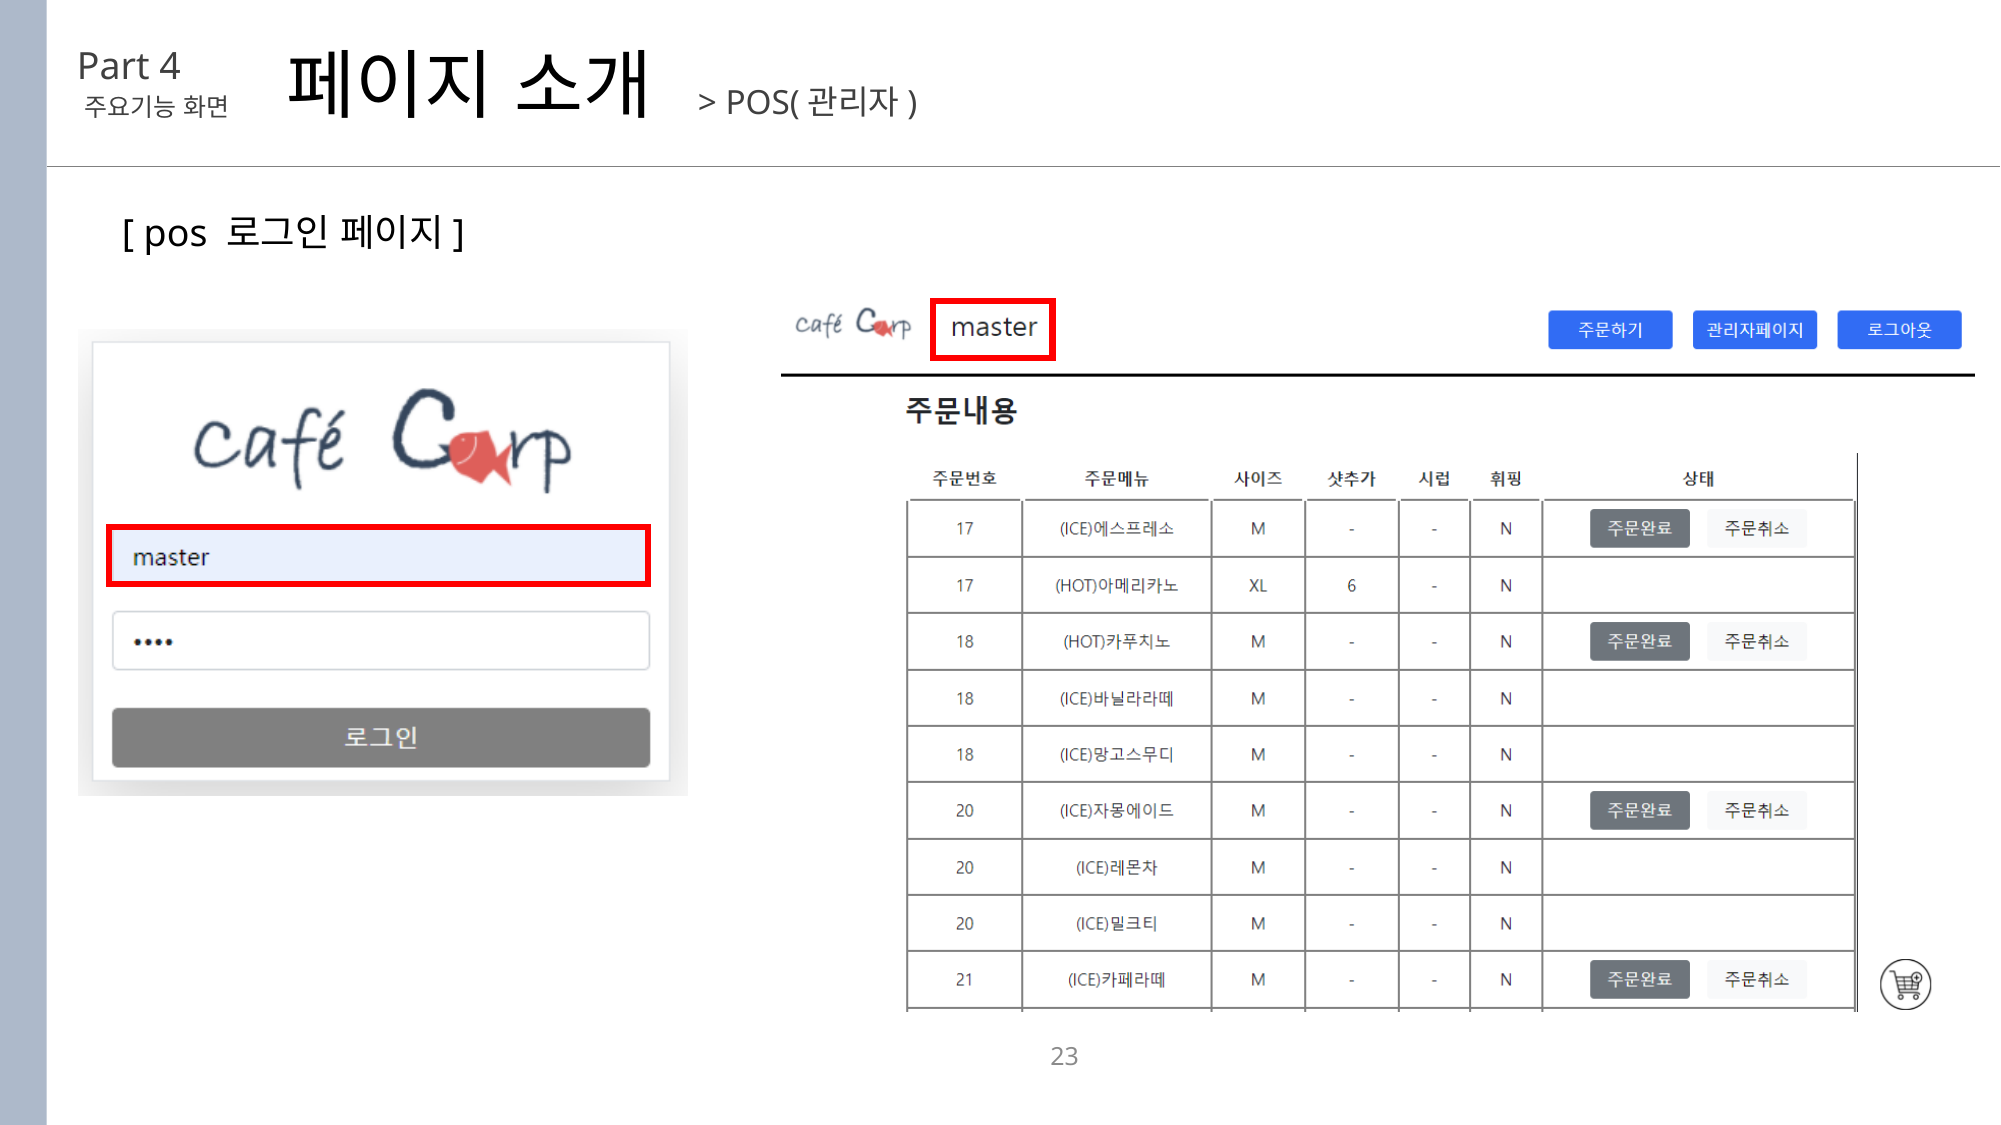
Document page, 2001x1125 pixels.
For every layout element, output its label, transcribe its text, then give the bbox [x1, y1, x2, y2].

text_box [ pos 로그인 페이지] [48, 201, 539, 262]
text_box [0, 0, 48, 1125]
slide_number 23 [839, 1027, 1290, 1087]
text_box Part 4 [62, 34, 196, 95]
text_box > POS(관리자) [683, 73, 933, 129]
text_box 주요기능 화면 [70, 83, 246, 129]
text_box 페이지 소개 [271, 30, 668, 135]
picture [781, 283, 1975, 1012]
picture [78, 329, 688, 796]
